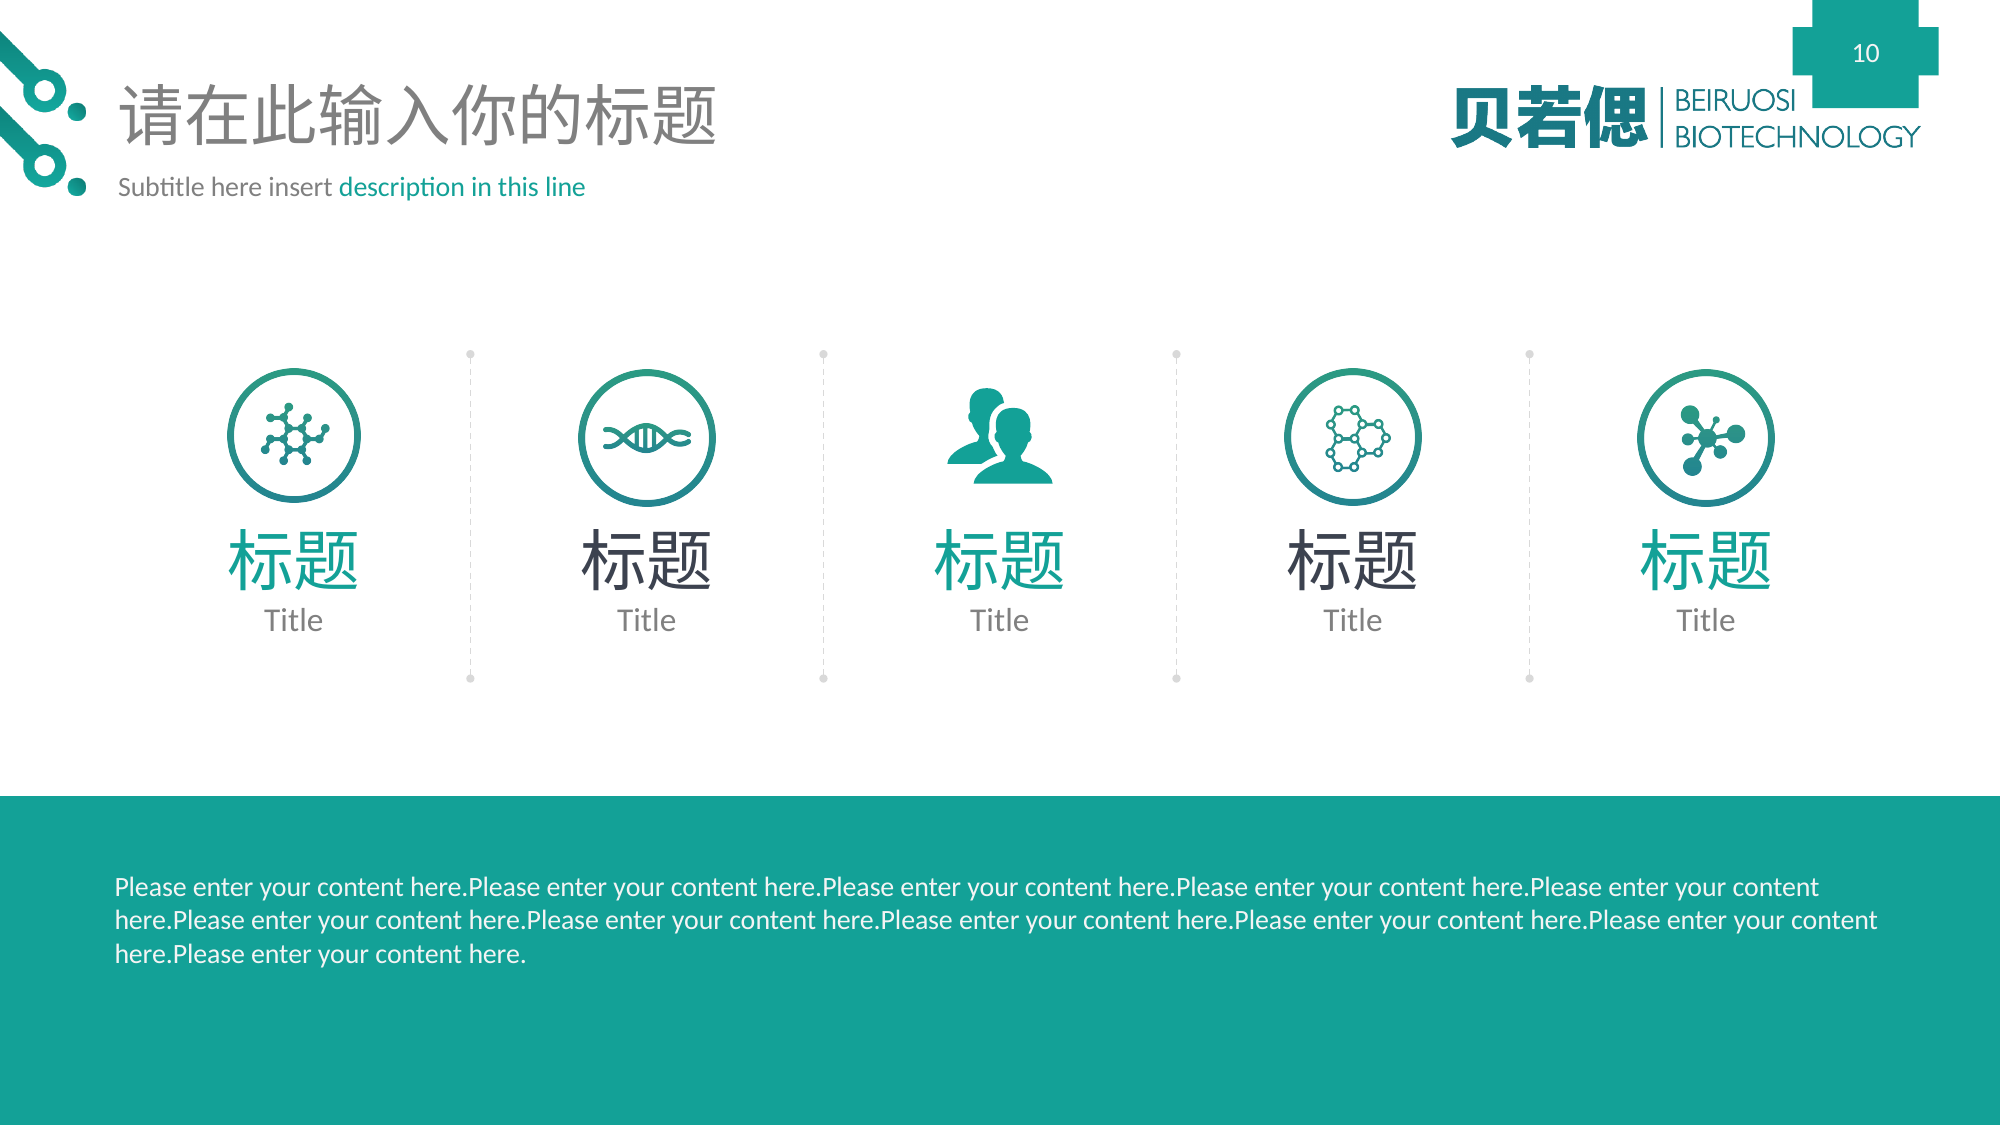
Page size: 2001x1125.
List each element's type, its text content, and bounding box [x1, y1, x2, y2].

picture [0, 31, 86, 196]
text_box Subtitle here insert description in this line [103, 161, 601, 210]
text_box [1812, 0, 1919, 109]
text_box 标题 Title [1577, 511, 1835, 646]
picture [1434, 49, 1947, 177]
picture [578, 368, 716, 507]
text_box Please enter your content here.Please enter your content here.Please enter your content here.Please enter your content here.Please enter your content here.Please enter your content here.Please enter your content here.Please enter your content here.Please enter your content here.Please enter your content here.Please enter your content here. [99, 861, 1900, 977]
text_box [947, 388, 1005, 464]
text_box 标题 Title [1224, 511, 1482, 646]
text_box 标题 Title [871, 511, 1129, 646]
picture [1637, 368, 1775, 507]
text_box 请在此输入你的标题 [102, 65, 734, 161]
text_box 标题 Title [518, 511, 776, 646]
text_box 标题 Title [165, 511, 423, 646]
picture [226, 368, 362, 504]
picture [1284, 368, 1422, 507]
text_box [0, 794, 2000, 1125]
text_box [973, 407, 1053, 484]
